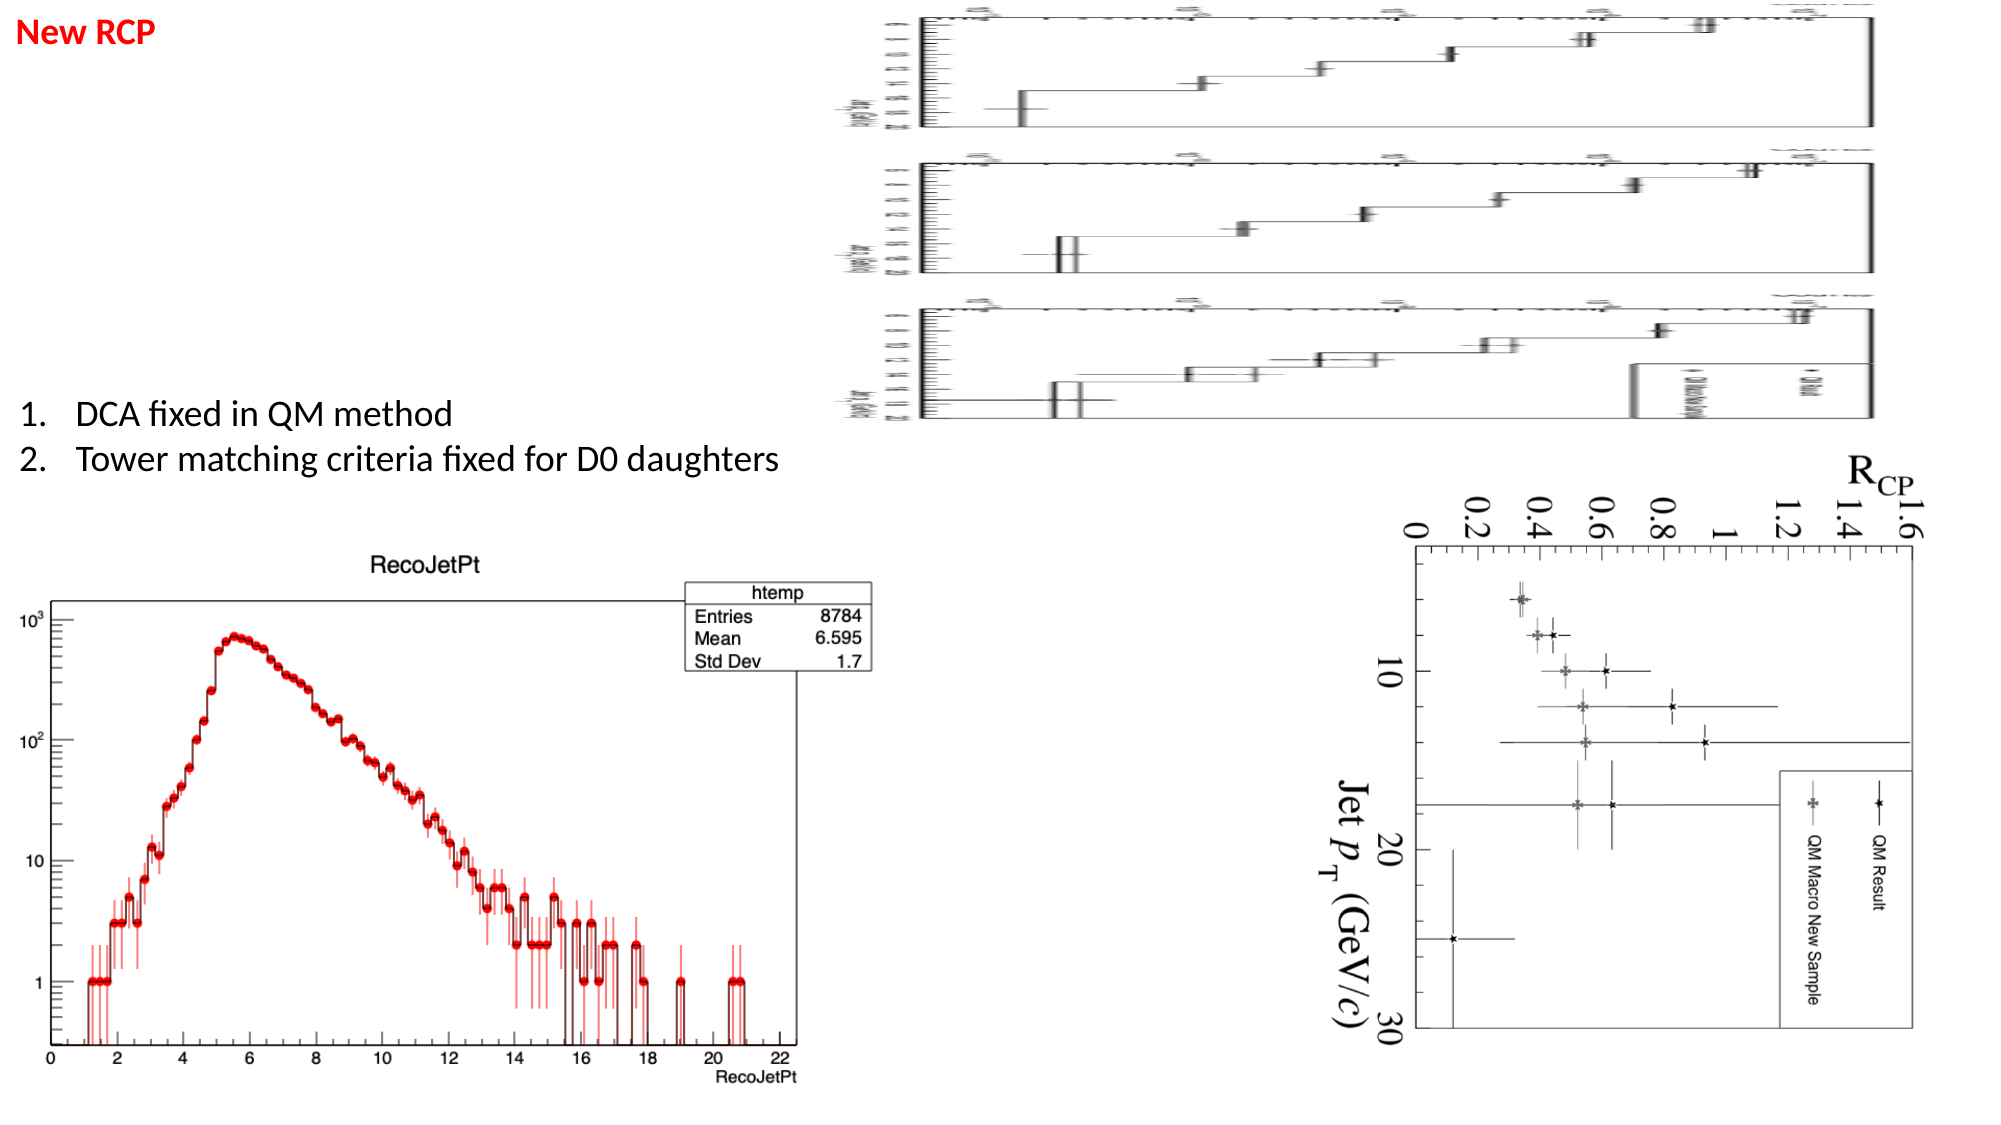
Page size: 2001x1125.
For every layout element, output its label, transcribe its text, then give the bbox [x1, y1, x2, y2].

text_box DCA fixed in QM method Tower matching criteria fixed for D0 daughters [4, 381, 796, 487]
picture [0, 550, 884, 1090]
text_box New RCP [0, 0, 172, 60]
picture [1182, 0, 1969, 1100]
